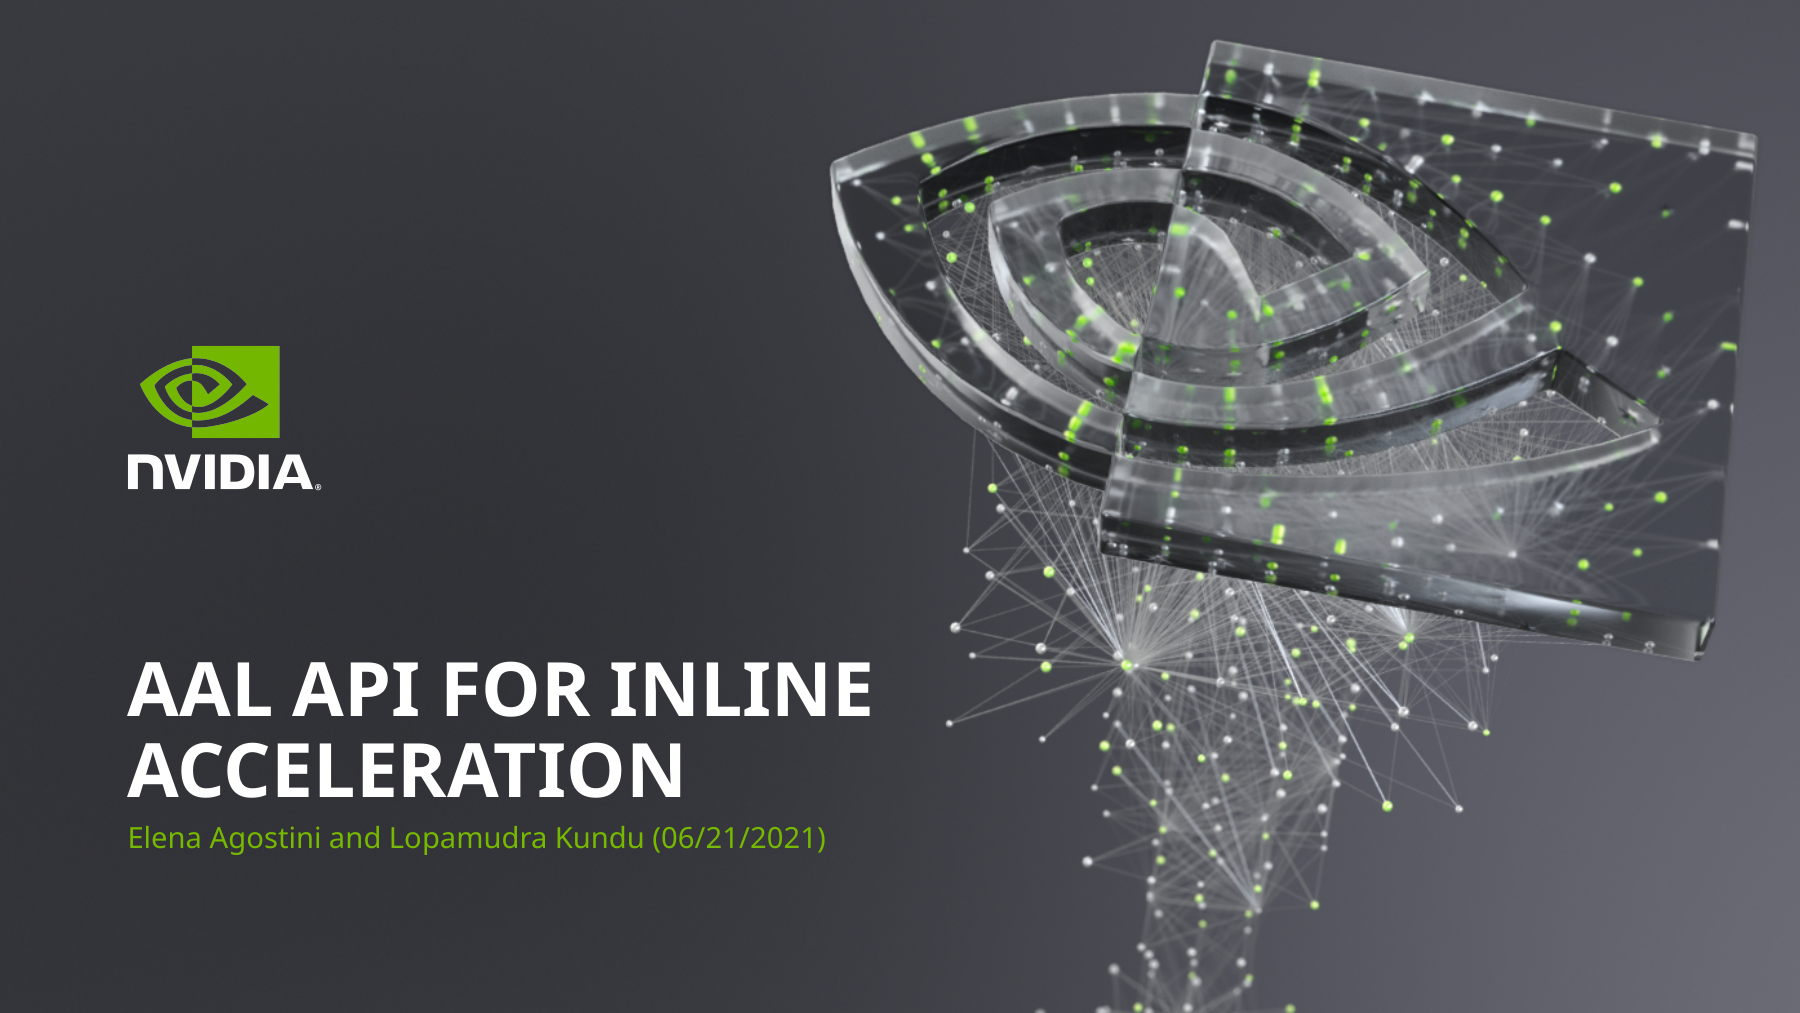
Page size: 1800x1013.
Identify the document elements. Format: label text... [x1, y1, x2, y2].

picture [0, 0, 1800, 1013]
subtitle Elena Agostini and Lopamudra Kundu (06/21/2021) [112, 822, 1067, 864]
title AAL API for inline acceleration [112, 659, 1067, 822]
